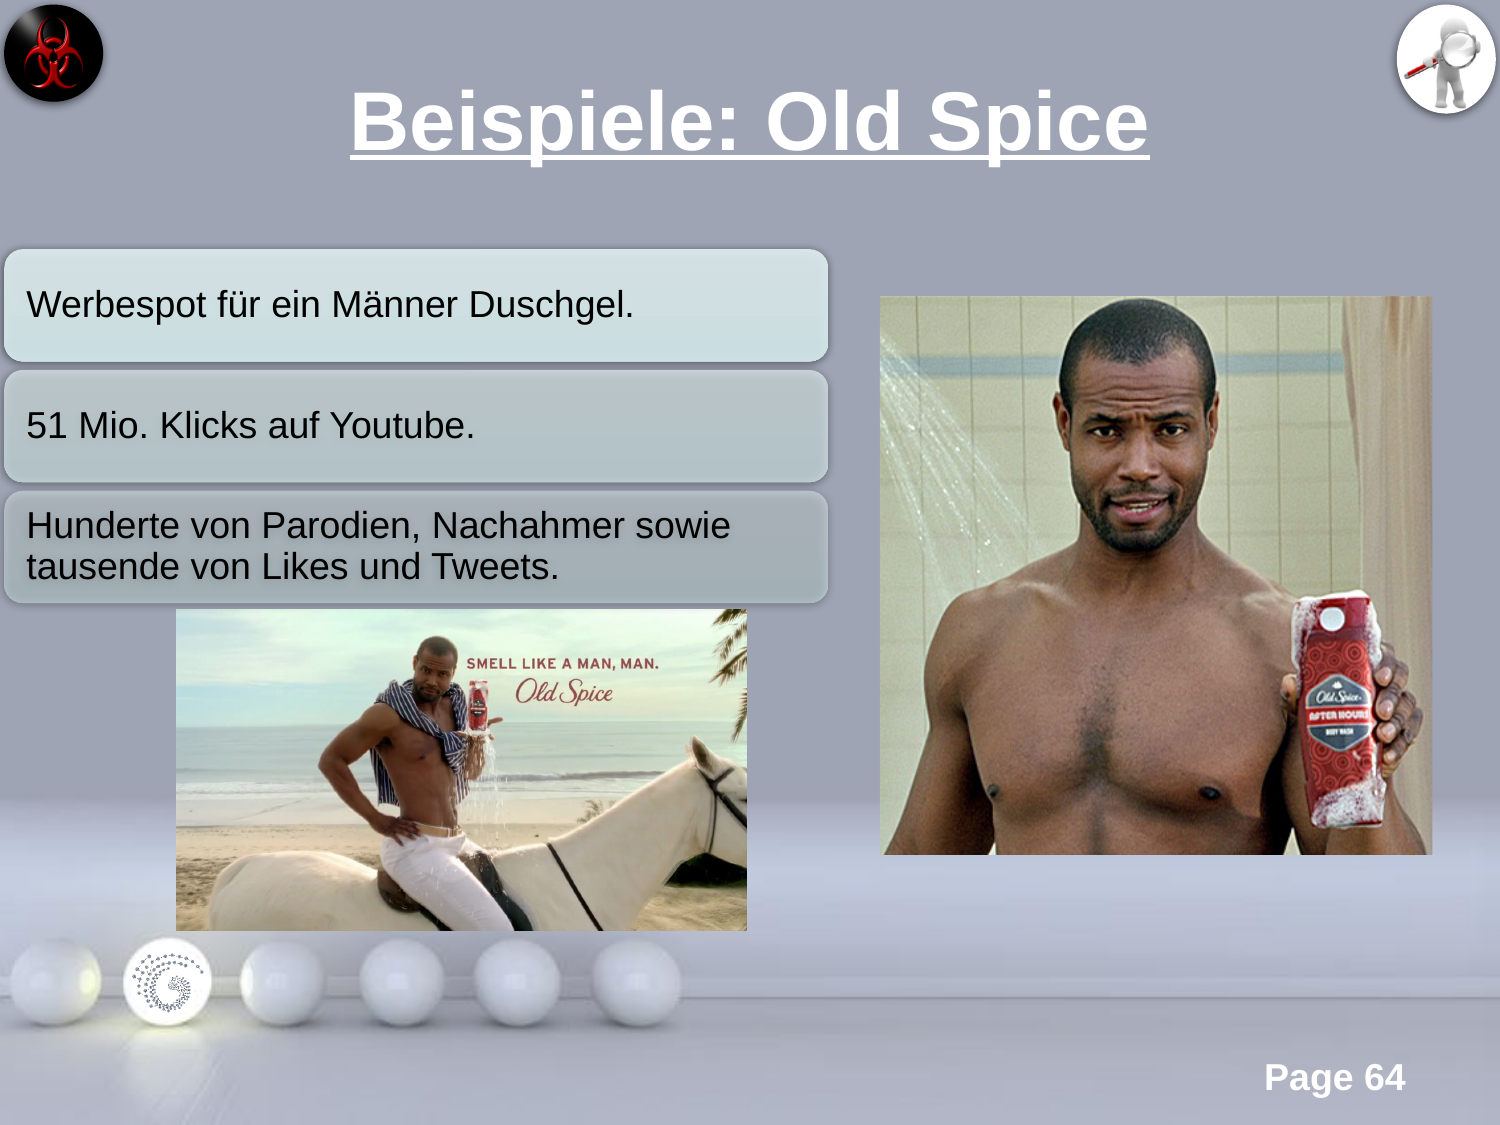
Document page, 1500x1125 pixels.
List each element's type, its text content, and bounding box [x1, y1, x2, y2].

picture [0, 0, 1500, 1125]
text_box [1396, 4, 1496, 114]
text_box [879, 296, 1433, 855]
text_box [4, 4, 104, 102]
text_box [4, 248, 829, 604]
title Beispiele: Old Spice [103, 59, 1397, 197]
